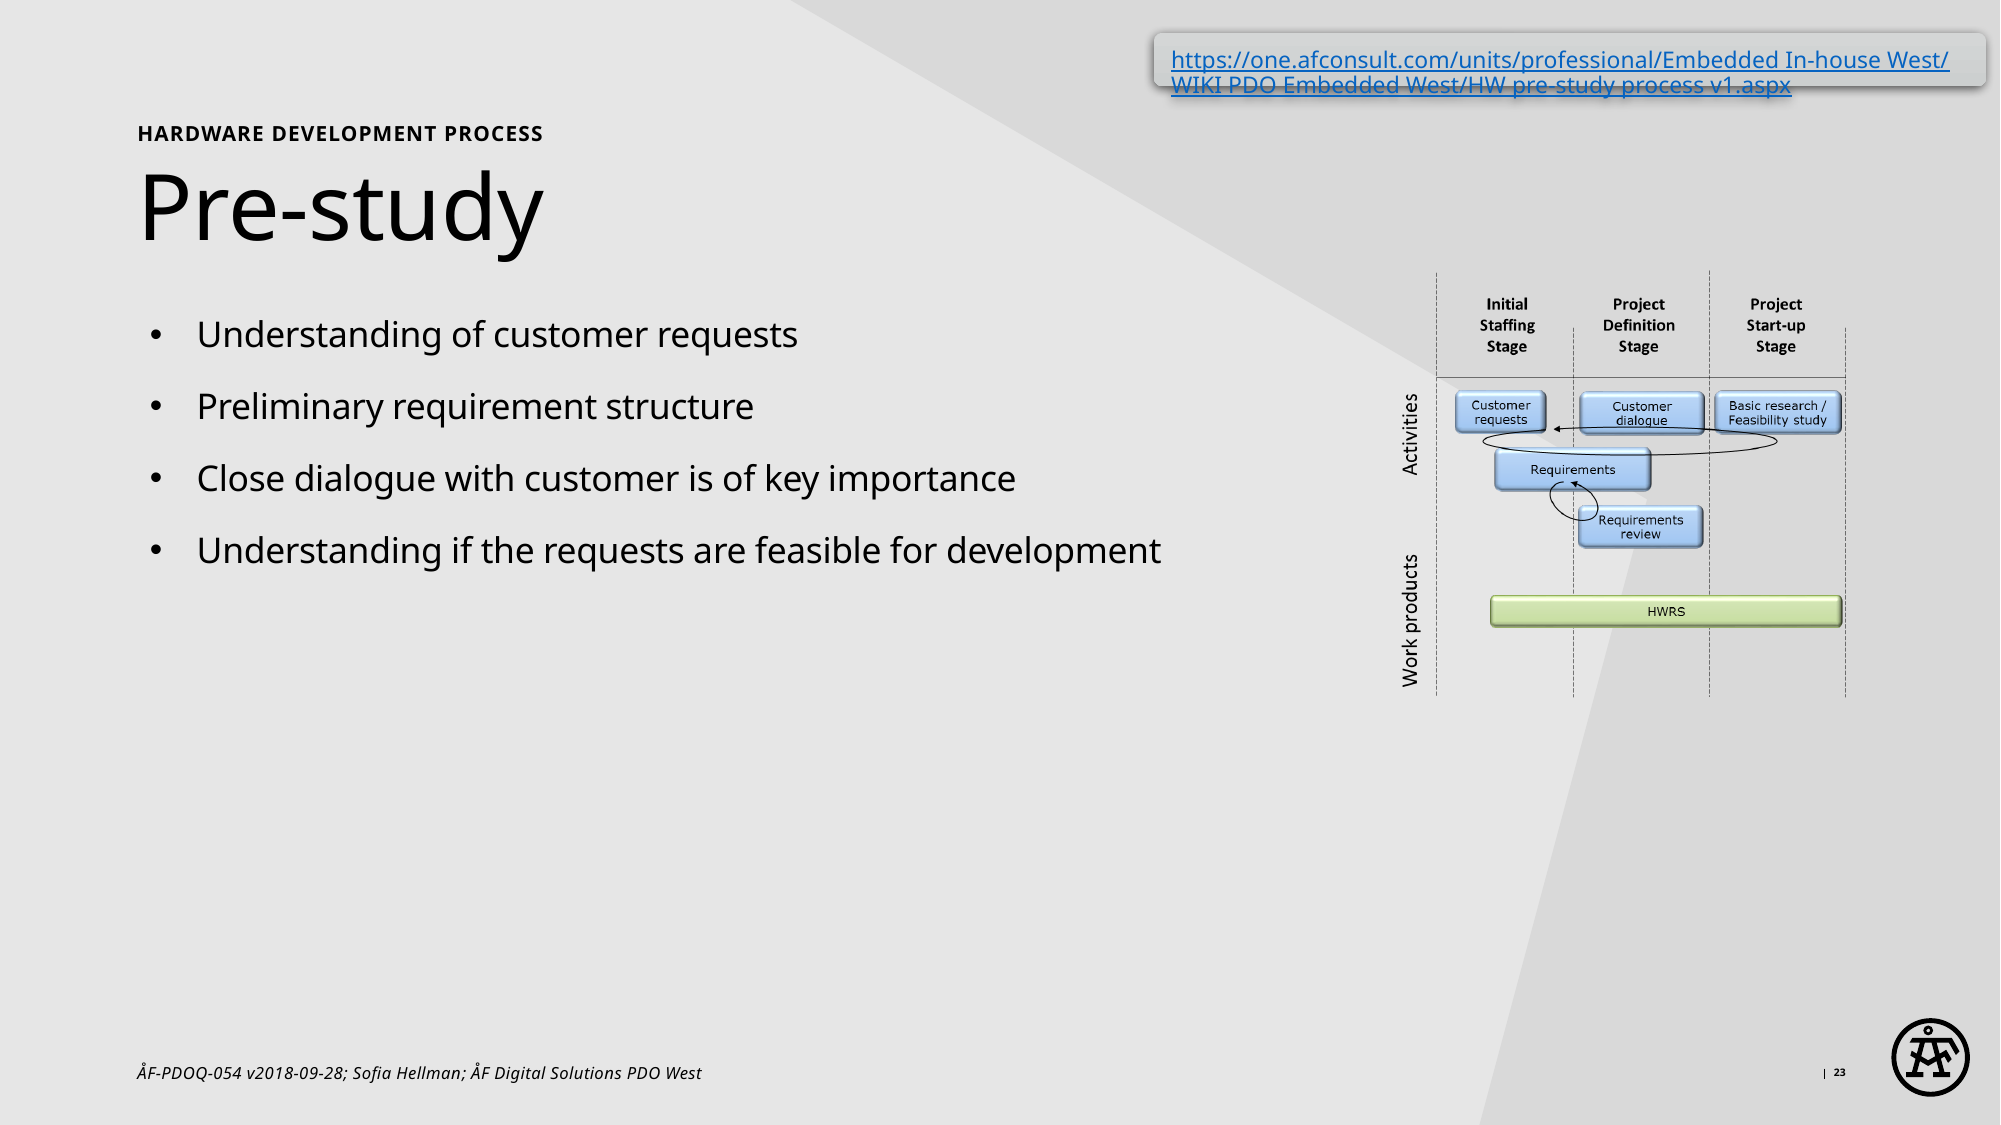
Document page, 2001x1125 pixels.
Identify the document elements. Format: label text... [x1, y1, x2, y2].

footer ÅF-PDOQ-054 v2018-09-28; Sofia Hellman; ÅF Digital Solutions PDO West [137, 1057, 1814, 1089]
text_box https://one.afconsult.com/units/professional/Embedded In-house West/WIKI PDO Embedded West/HW pre-study process v1.aspx [1153, 32, 1987, 87]
slide_number 23 [1814, 1057, 1846, 1089]
title Pre-study [137, 157, 1986, 335]
picture [1388, 270, 1846, 701]
list hardware Development Process [137, 73, 1000, 146]
list Understanding of customer requests Preliminary requirement structure Close dialogue with customer is of key importance Understanding if the requests are feasible for development [137, 335, 1846, 954]
